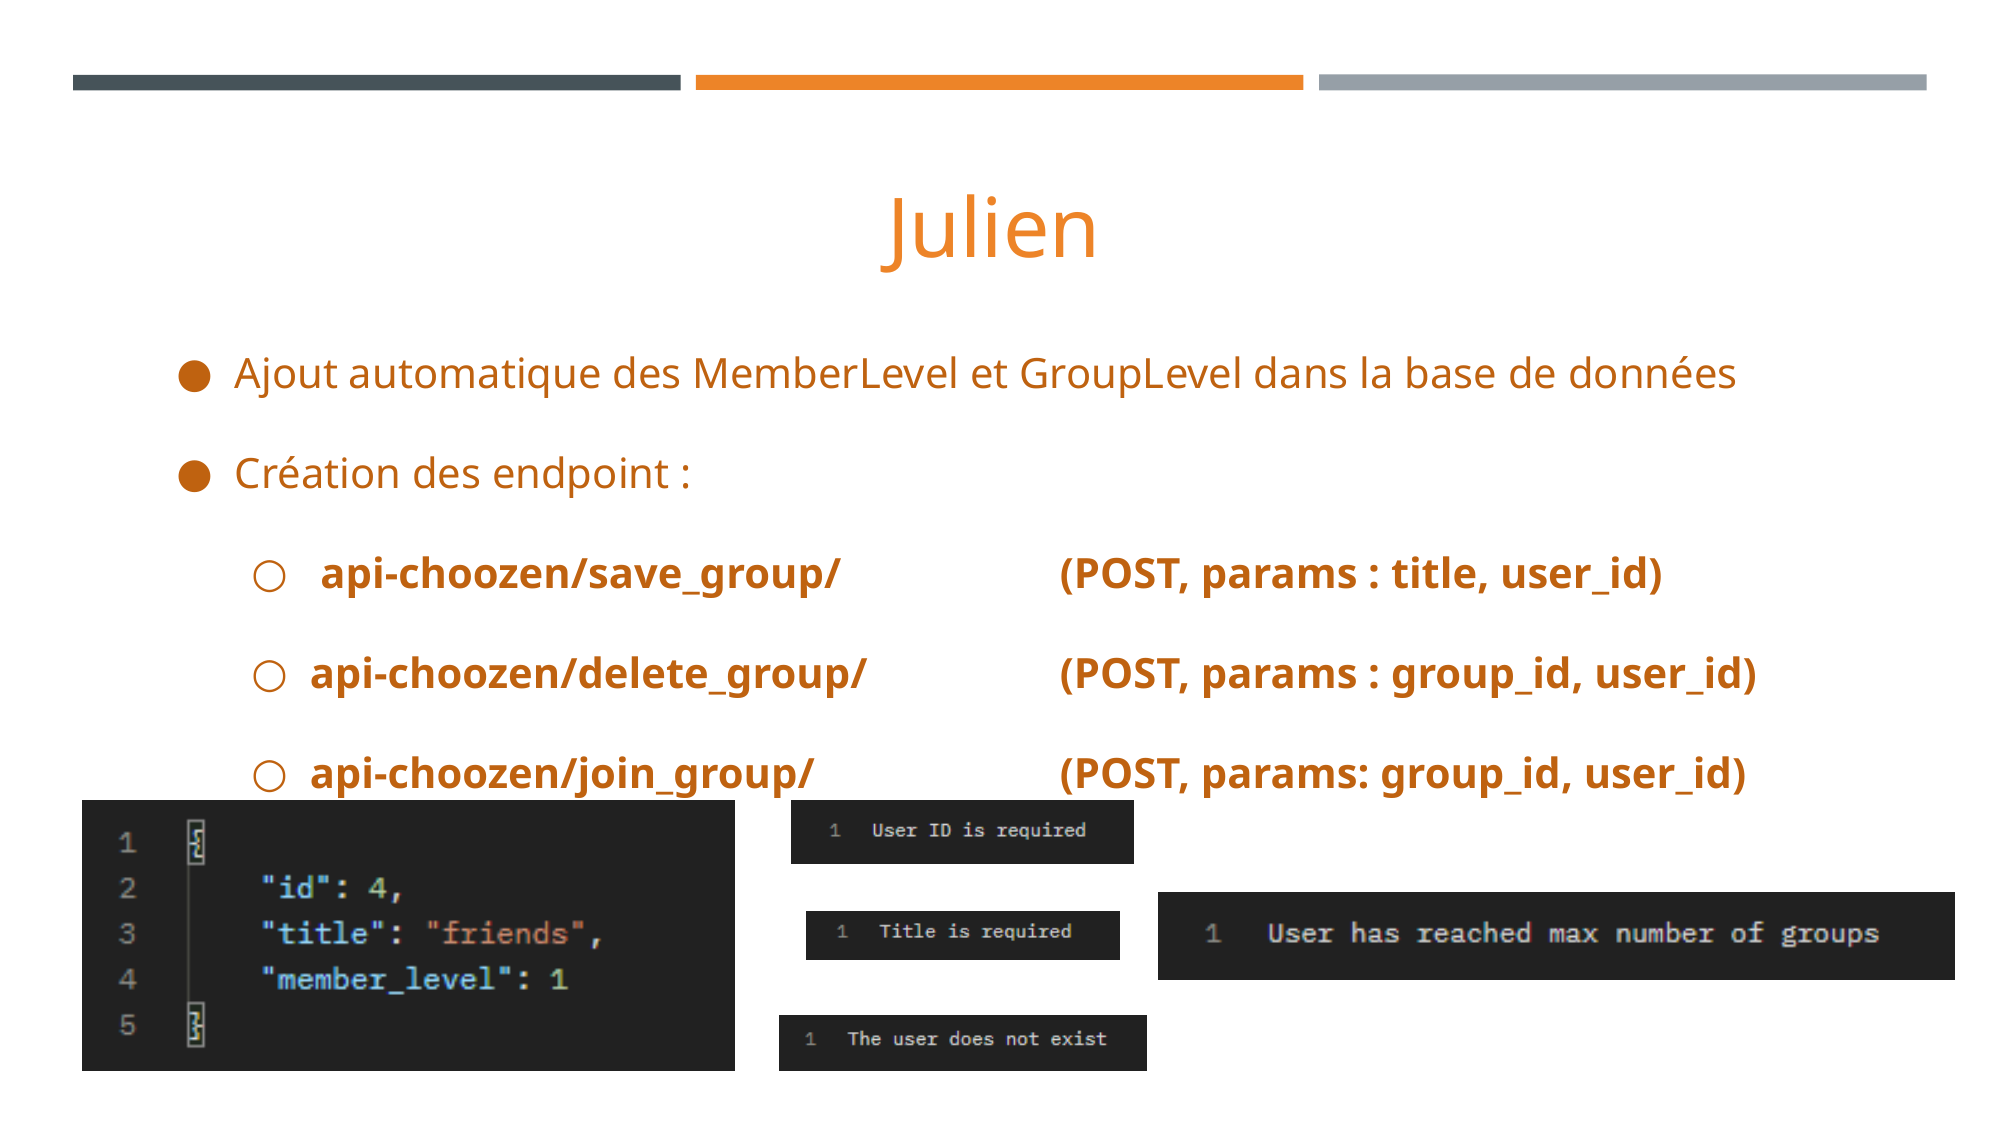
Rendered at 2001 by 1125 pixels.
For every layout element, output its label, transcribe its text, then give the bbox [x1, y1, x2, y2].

picture [82, 800, 735, 1071]
picture [806, 911, 1120, 961]
picture [1157, 891, 1955, 980]
text_box Ajout automatique des MemberLevel et GroupLevel dans la base de données Création des endpoint : api-choozen/save_group/ (POST, params : title, user_id) api-choozen/delete_group/ (POST, params : group_id, user_id) api-choozen/join_group/ (POST, params: group_id, user_id) [144, 281, 1892, 812]
picture [779, 1015, 1147, 1071]
picture [791, 800, 1135, 864]
title Julien [448, 166, 1540, 281]
